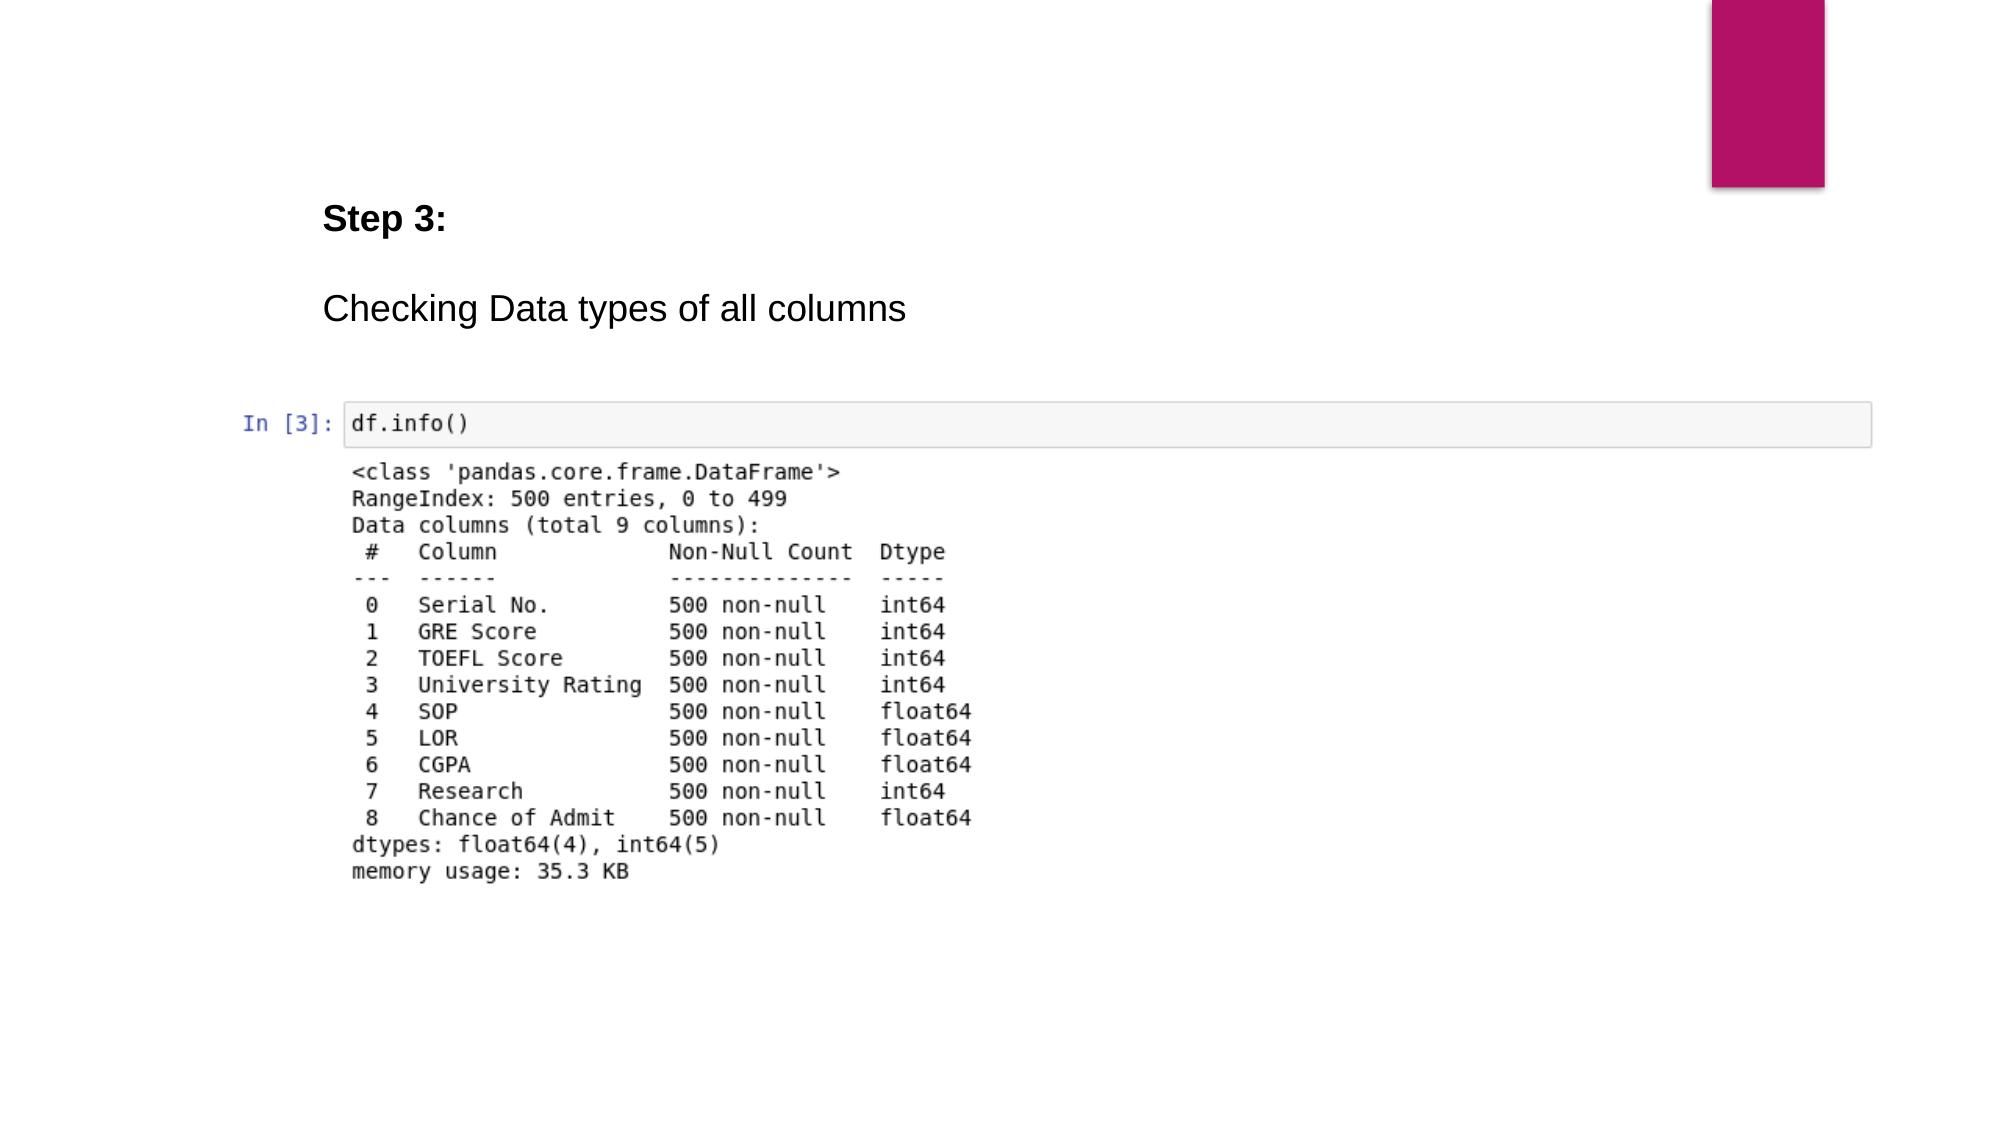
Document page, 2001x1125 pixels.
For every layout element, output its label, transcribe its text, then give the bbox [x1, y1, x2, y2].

picture [200, 389, 1893, 904]
text_box Step 3: Checking Data types of all columns [315, 186, 1186, 336]
